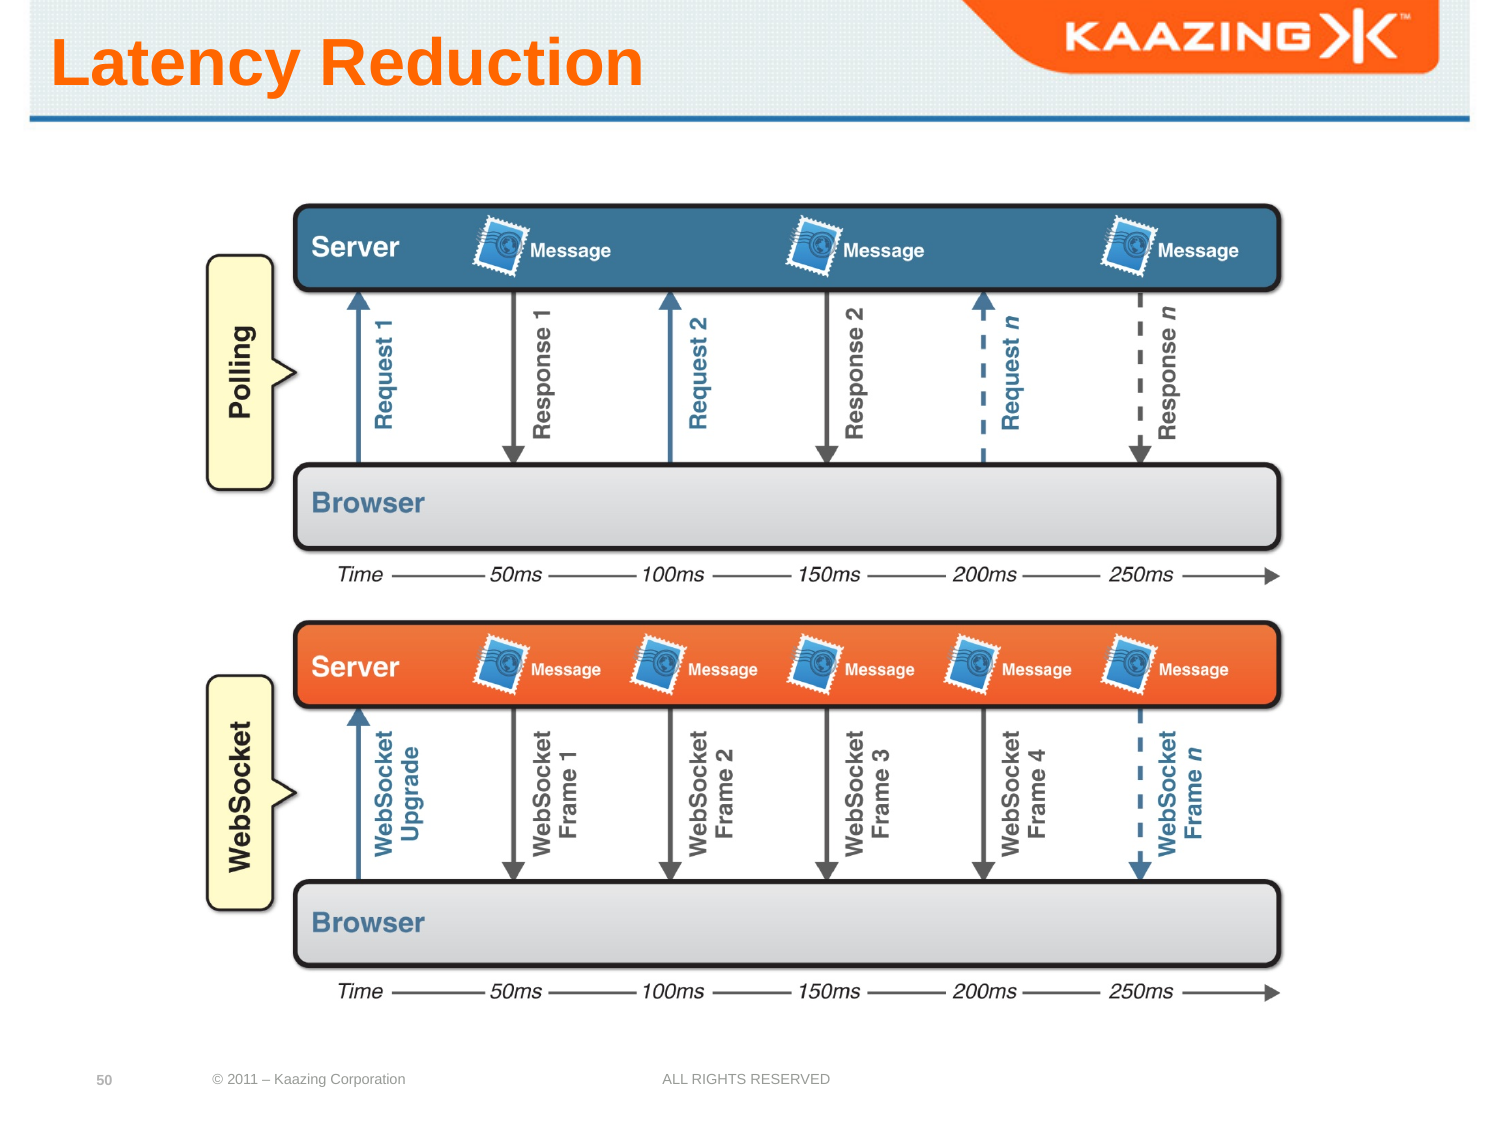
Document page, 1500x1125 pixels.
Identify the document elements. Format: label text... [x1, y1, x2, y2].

picture [0, 0, 1500, 1125]
title Latency Reduction [50, 12, 1338, 113]
